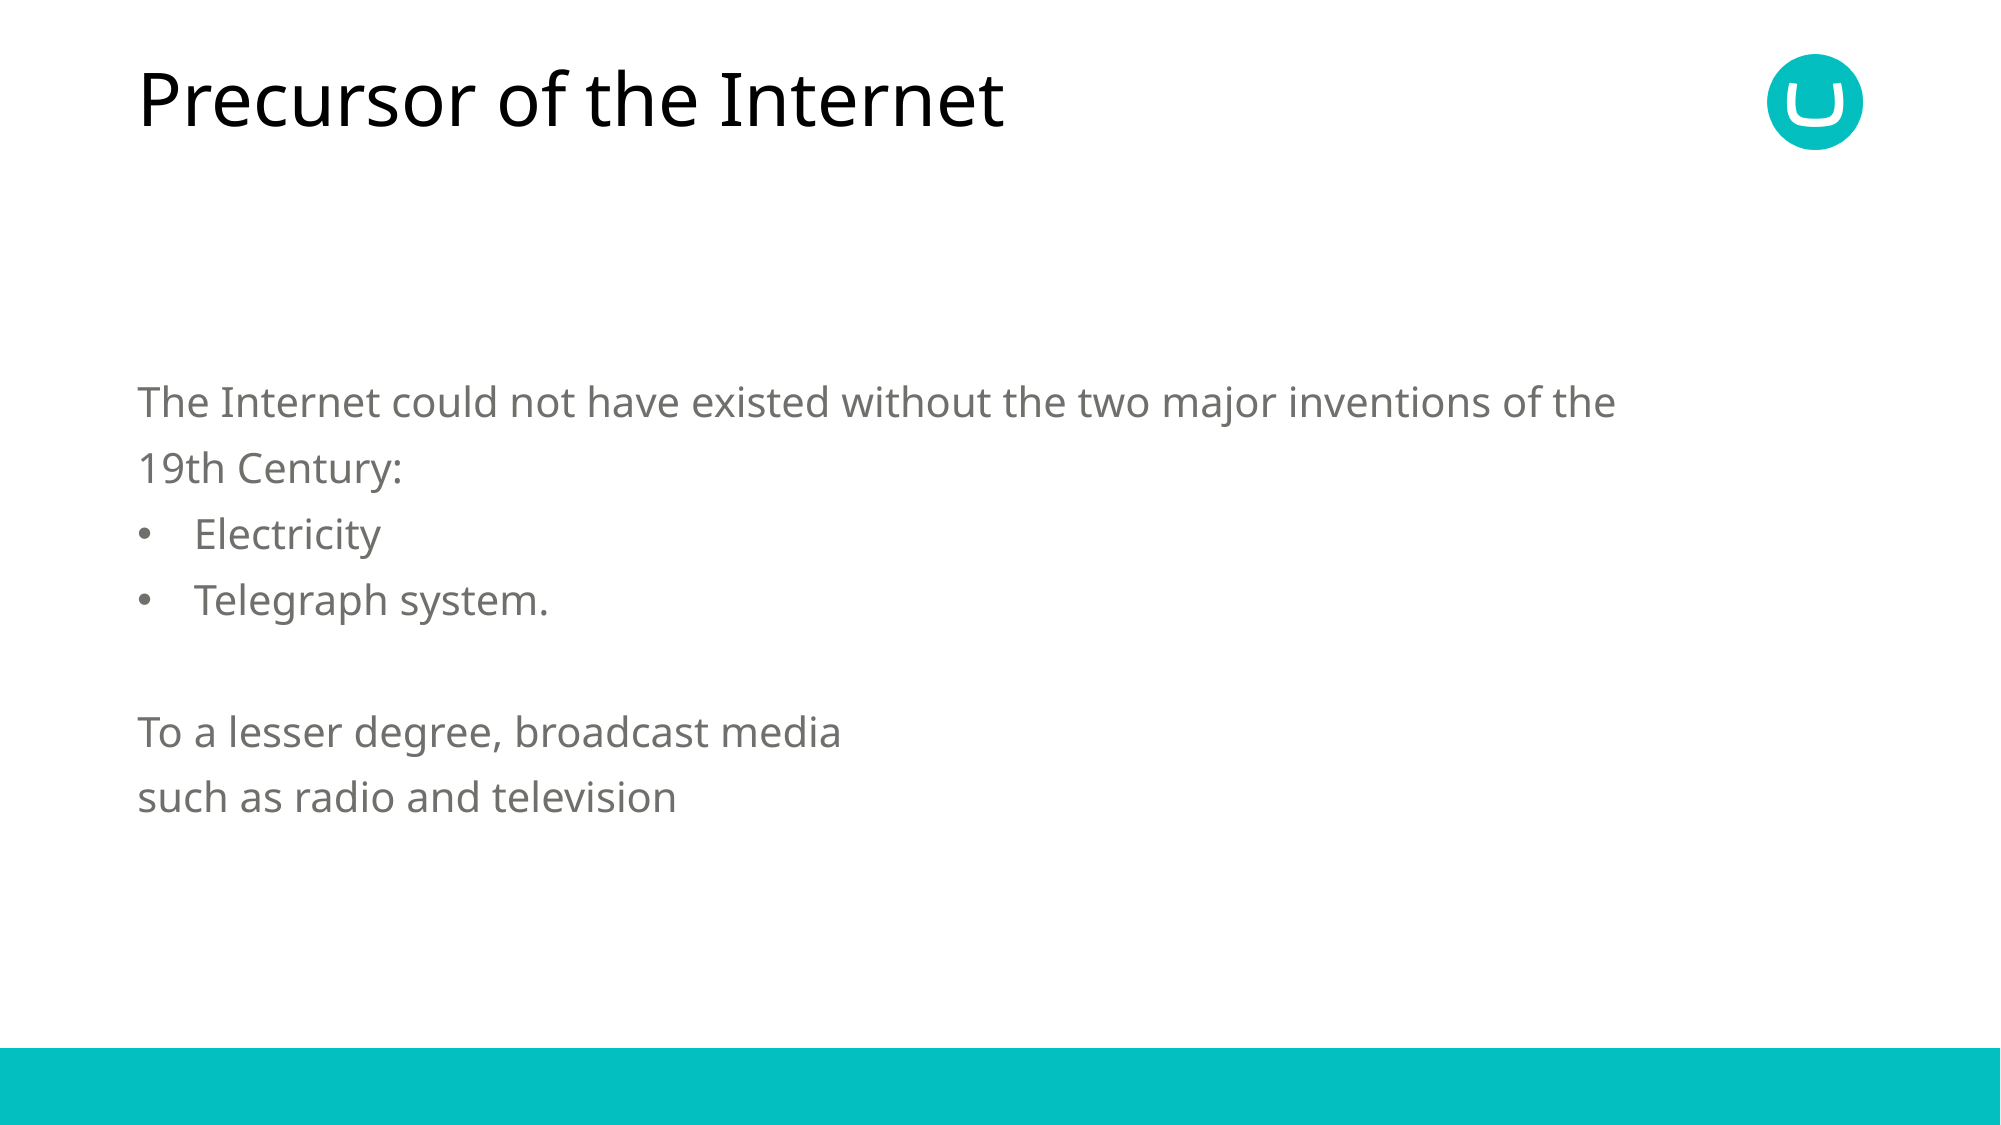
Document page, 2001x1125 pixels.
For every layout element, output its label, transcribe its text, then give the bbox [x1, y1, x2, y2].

list The Internet could not have existed without the two major inventions of the 19th Century: Electricity Telegraph system. To a lesser degree, broadcast media such as radio and television [137, 190, 1863, 1014]
title Precursor of the Internet [137, 54, 1662, 150]
picture [1767, 54, 1863, 150]
